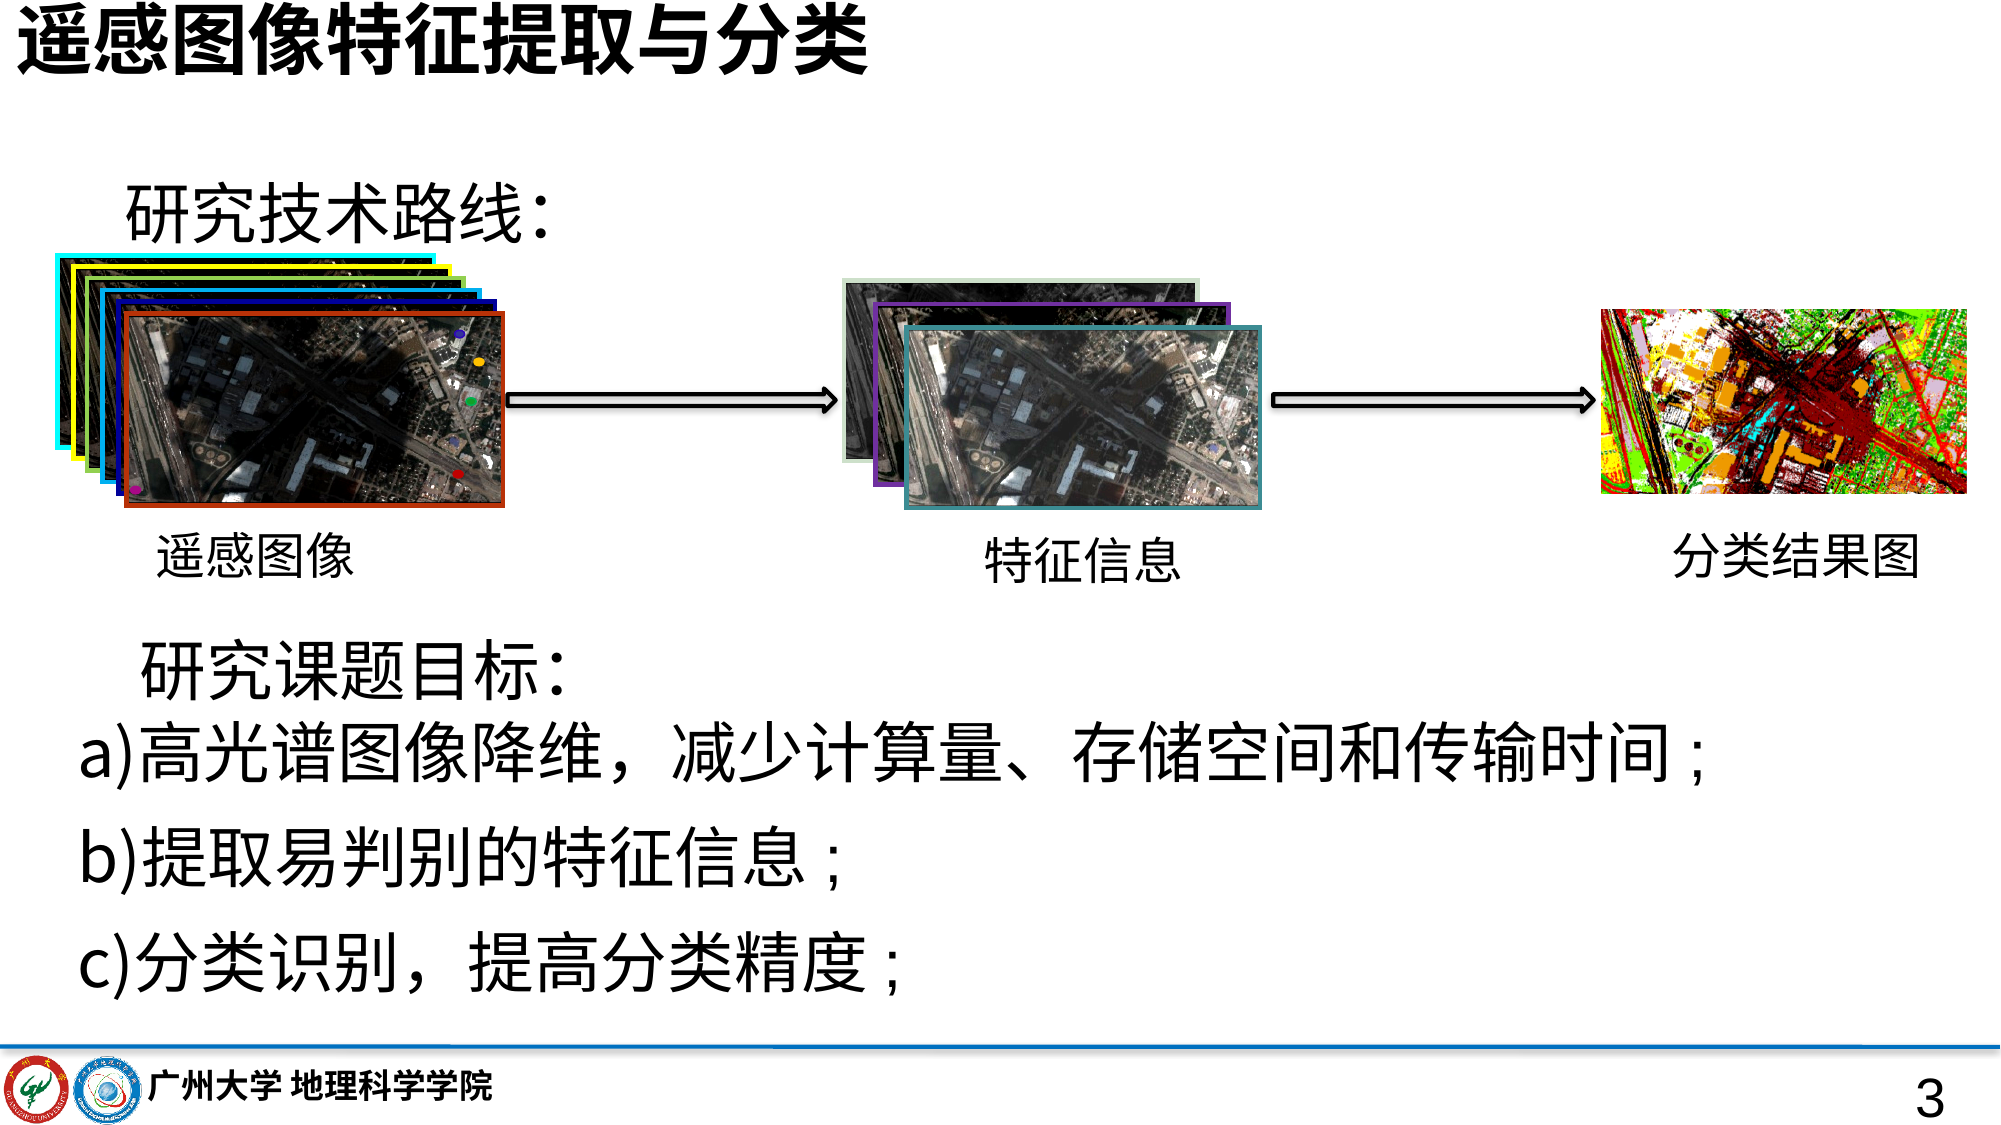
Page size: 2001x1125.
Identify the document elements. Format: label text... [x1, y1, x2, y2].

picture [1601, 309, 1967, 495]
text_box 遥感图像 [140, 517, 422, 592]
slide_number 3 [1861, 1054, 2000, 1125]
picture [845, 282, 1258, 506]
text_box 研究课题目标： [125, 621, 1125, 716]
picture [70, 1054, 144, 1125]
text_box 特征信息 [968, 522, 1199, 598]
picture [3, 1054, 69, 1124]
text_box 研究技术路线： [109, 163, 1110, 259]
text_box [1272, 387, 1595, 413]
text_box 分类结果图 [1656, 517, 1954, 592]
title 遥感图像特征提取与分类 [0, 2, 1134, 72]
text_box [506, 387, 837, 413]
text_box 高光谱图像降维，减少计算量、存储空间和传输时间; 提取易判别的特征信息; 分类识别，提高分类精度; [62, 703, 1860, 1008]
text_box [59, 257, 501, 504]
